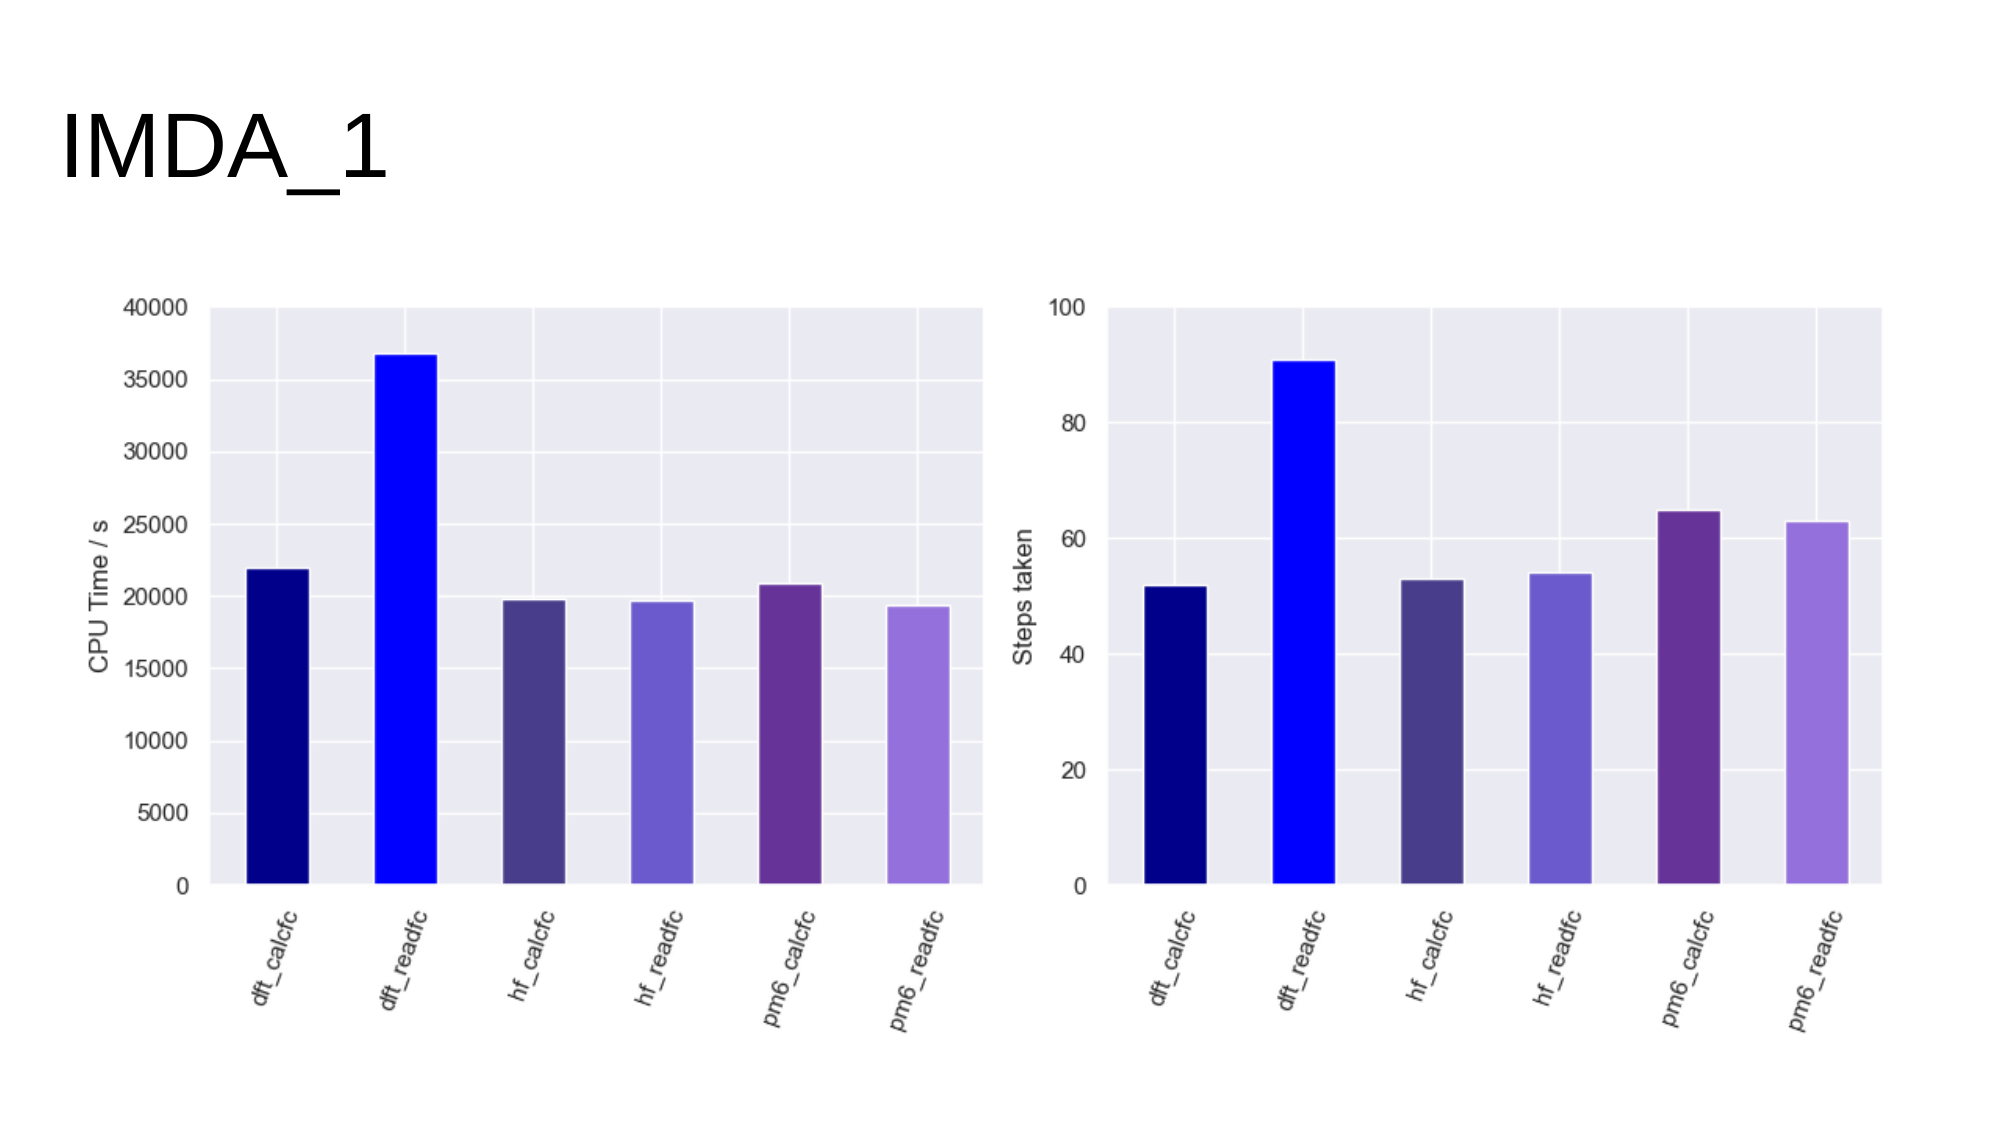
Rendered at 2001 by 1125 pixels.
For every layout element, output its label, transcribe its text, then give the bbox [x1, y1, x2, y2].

title IMDA_1 [44, 38, 1770, 257]
picture [74, 283, 1899, 1049]
